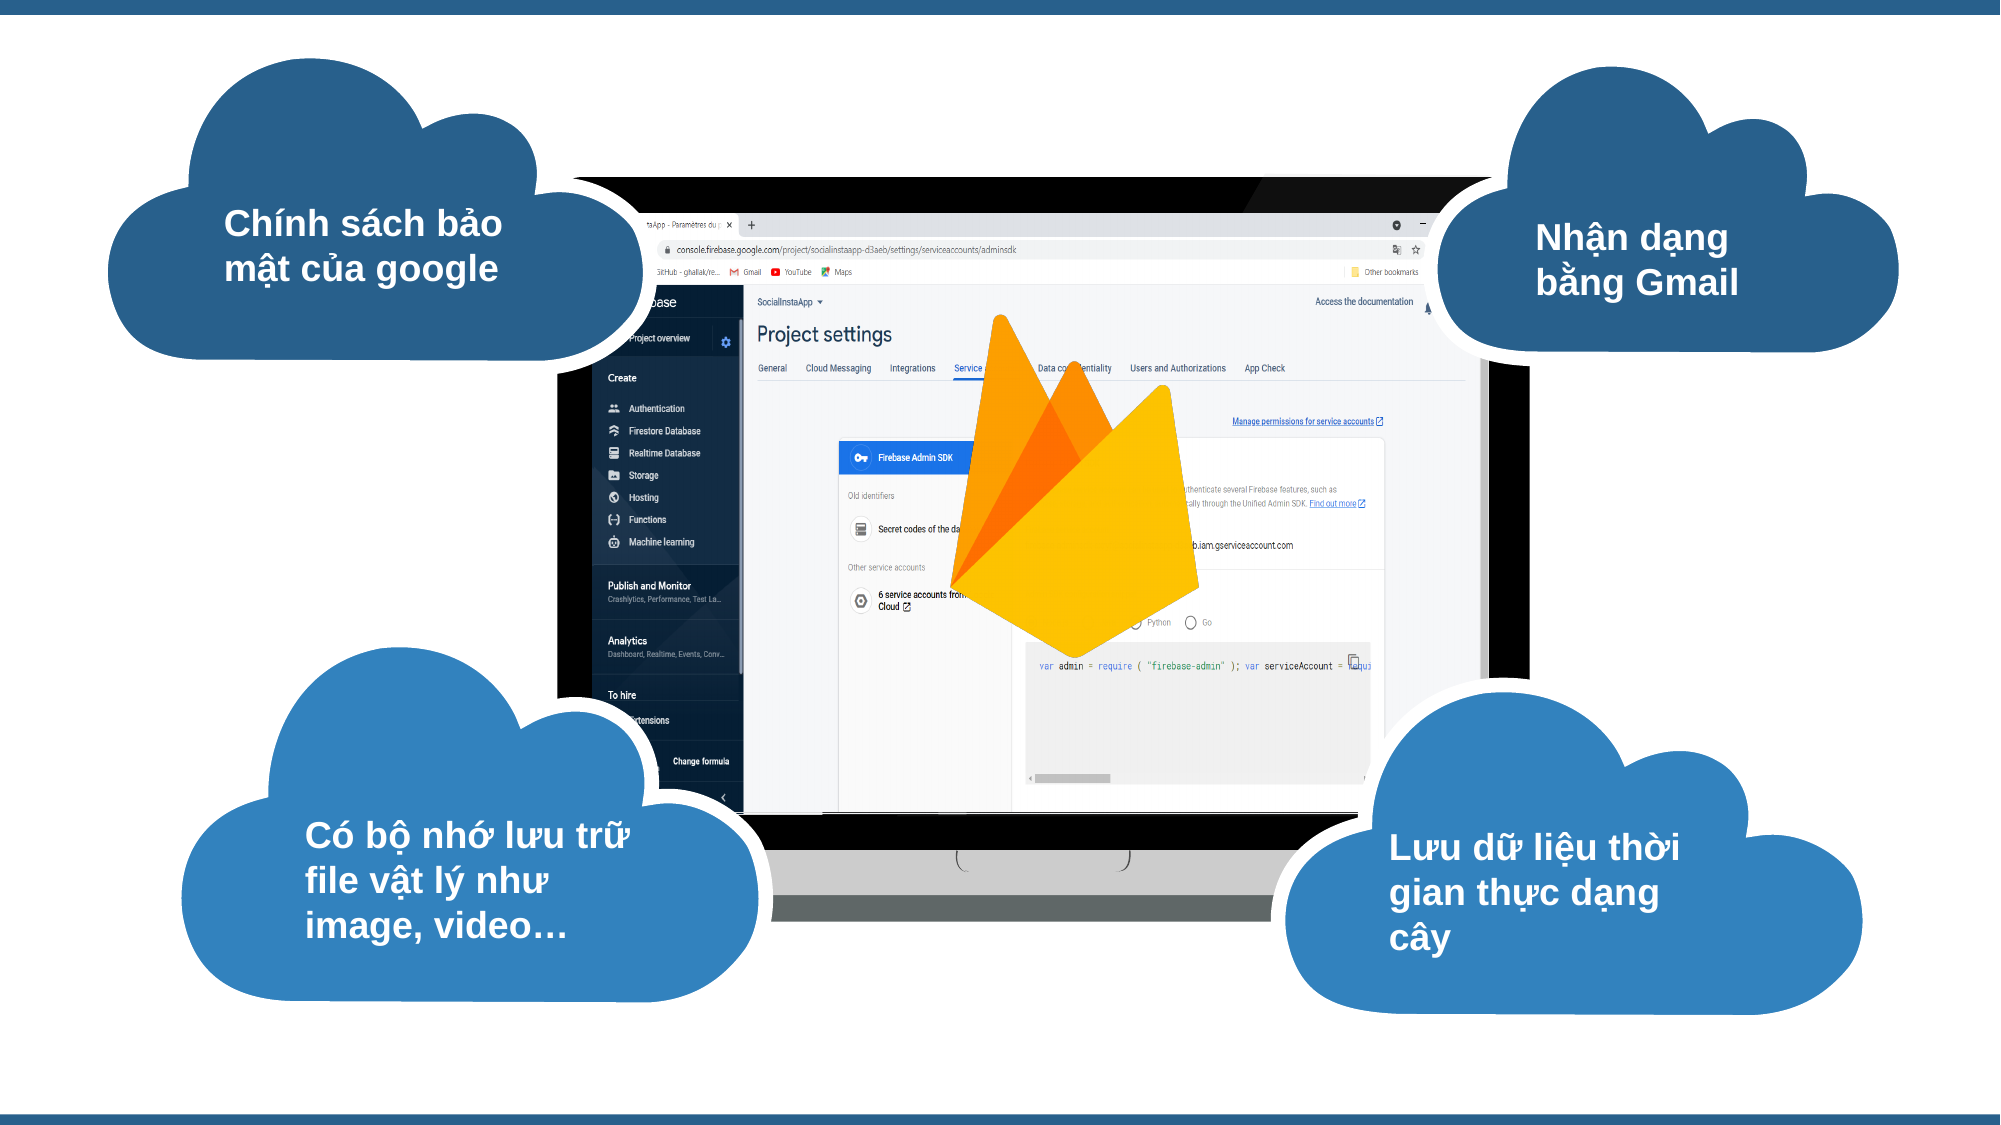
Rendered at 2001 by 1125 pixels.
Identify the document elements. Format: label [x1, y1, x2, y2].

picture [592, 213, 1489, 815]
text_box [1430, 59, 1907, 360]
text_box [1489, 360, 1667, 685]
text_box [651, 171, 1430, 213]
text_box [174, 639, 766, 1010]
text_box [100, 51, 651, 368]
text_box [766, 815, 1278, 924]
text_box [1278, 685, 1870, 1023]
text_box [417, 368, 592, 639]
